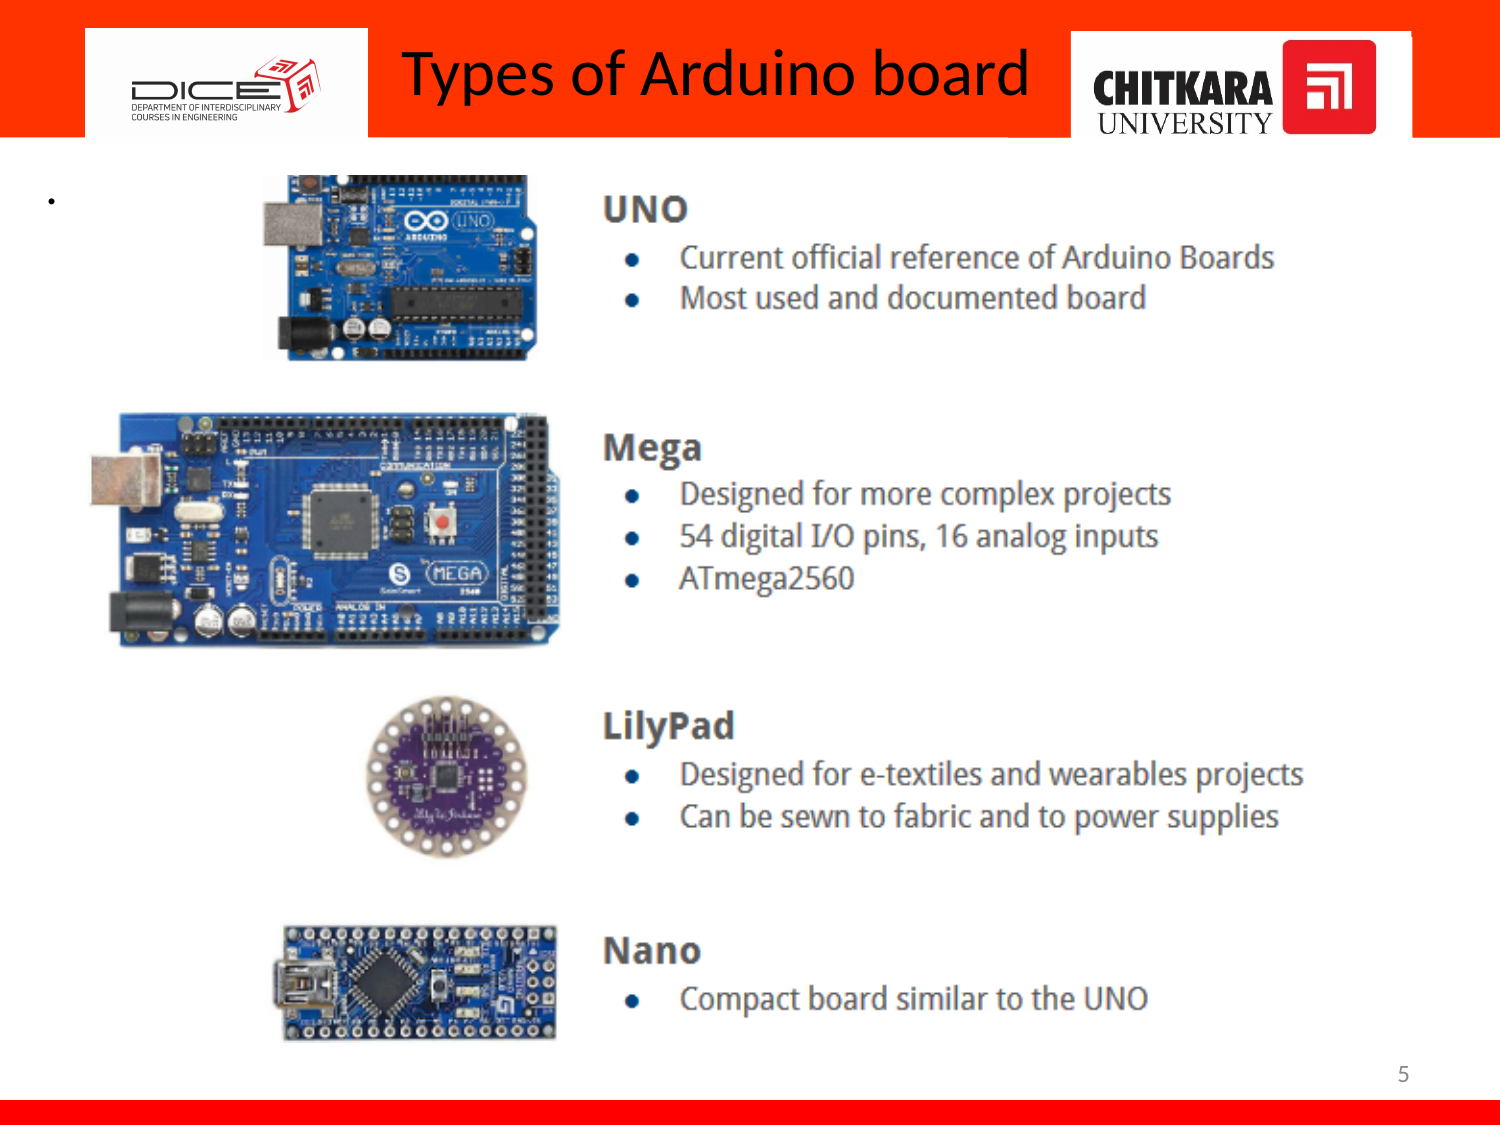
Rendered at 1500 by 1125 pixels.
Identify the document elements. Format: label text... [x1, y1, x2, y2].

slide_number 5 [1074, 1042, 1425, 1103]
list . [11, 147, 1475, 1079]
title Types of Arduino board [367, 0, 1148, 138]
picture [1148, 37, 1391, 138]
picture [85, 28, 368, 148]
picture [69, 175, 1317, 1043]
